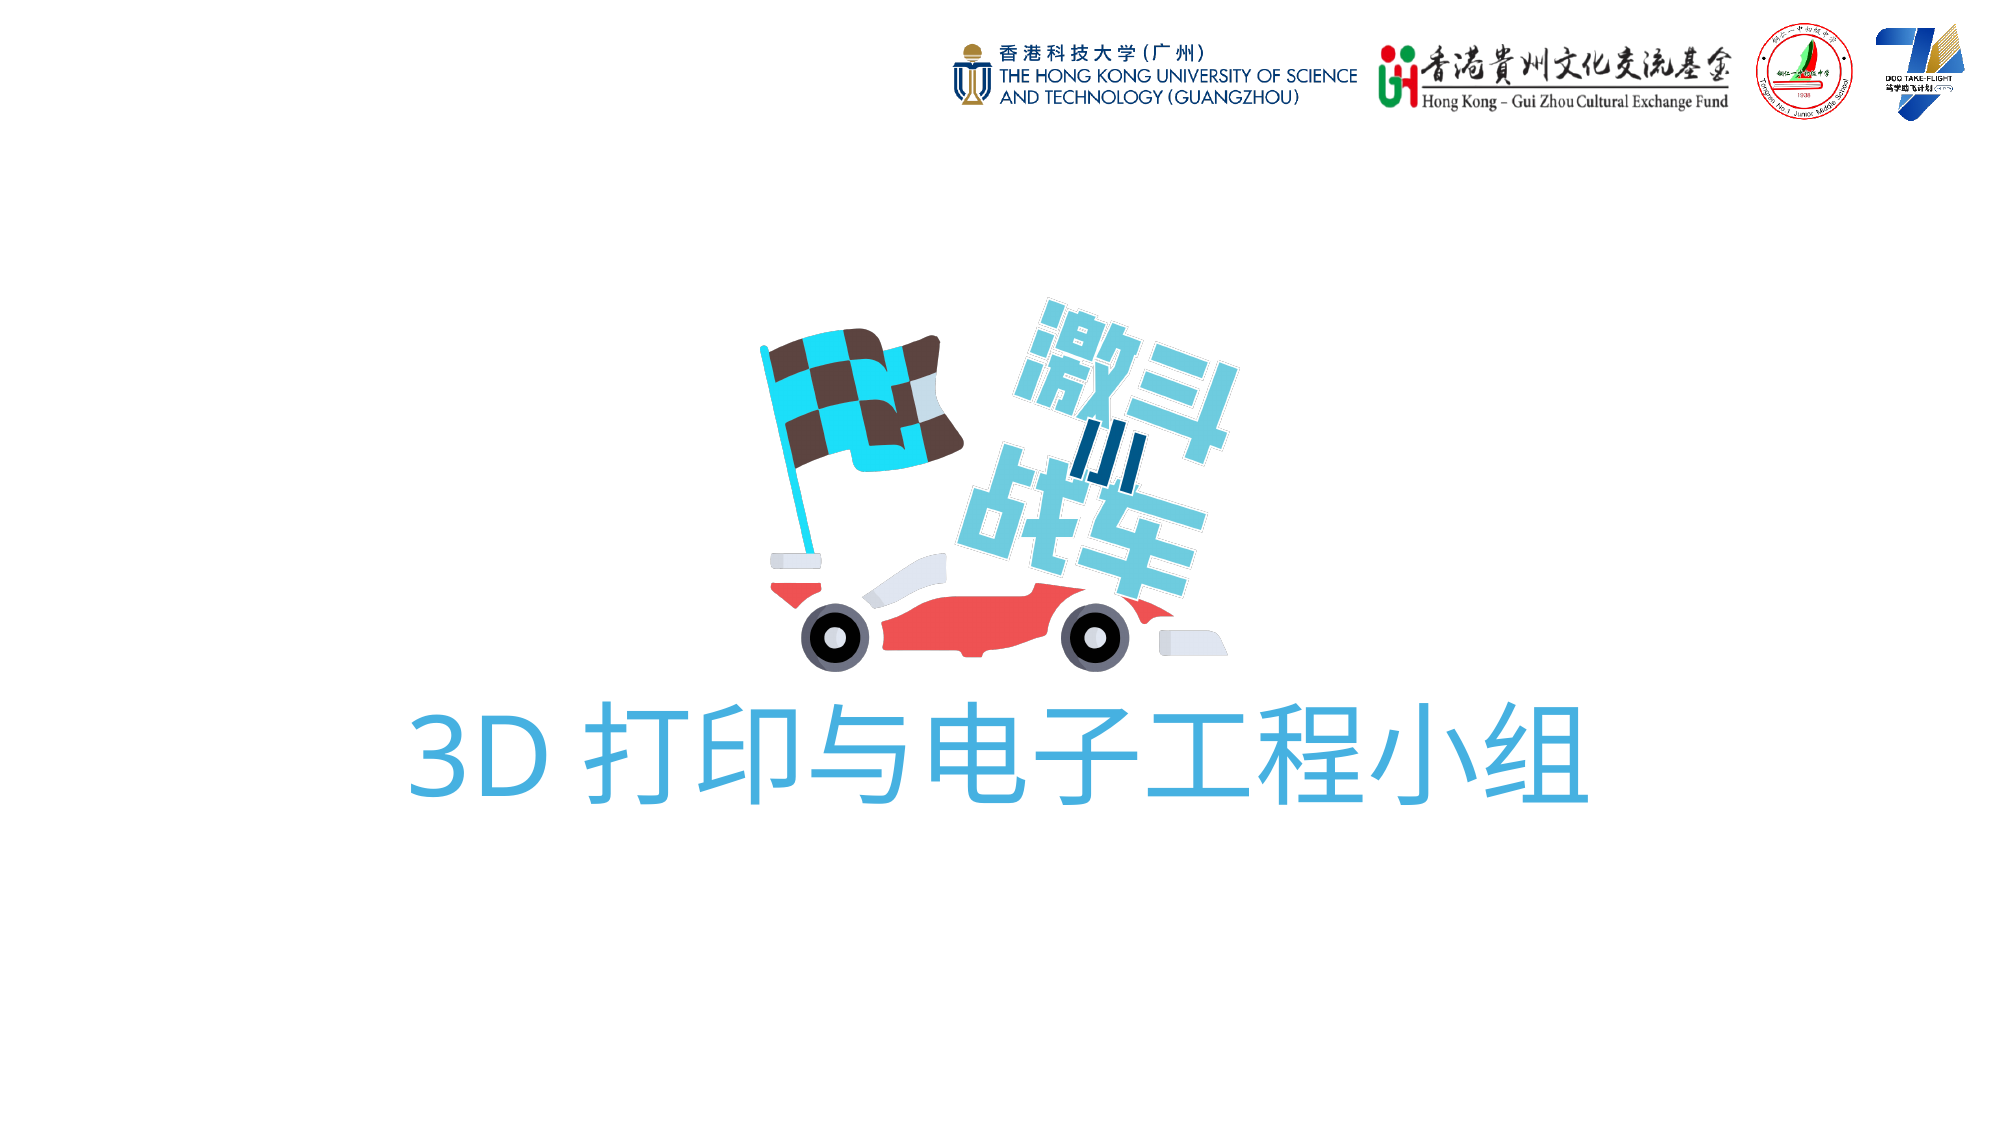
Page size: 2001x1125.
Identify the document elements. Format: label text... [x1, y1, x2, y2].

title 3D打印与电子工程小组 [249, 436, 1750, 828]
picture [952, 43, 1357, 106]
picture [759, 297, 1241, 672]
picture [1753, 21, 1856, 122]
picture [1376, 44, 1733, 114]
picture [1875, 22, 1970, 123]
